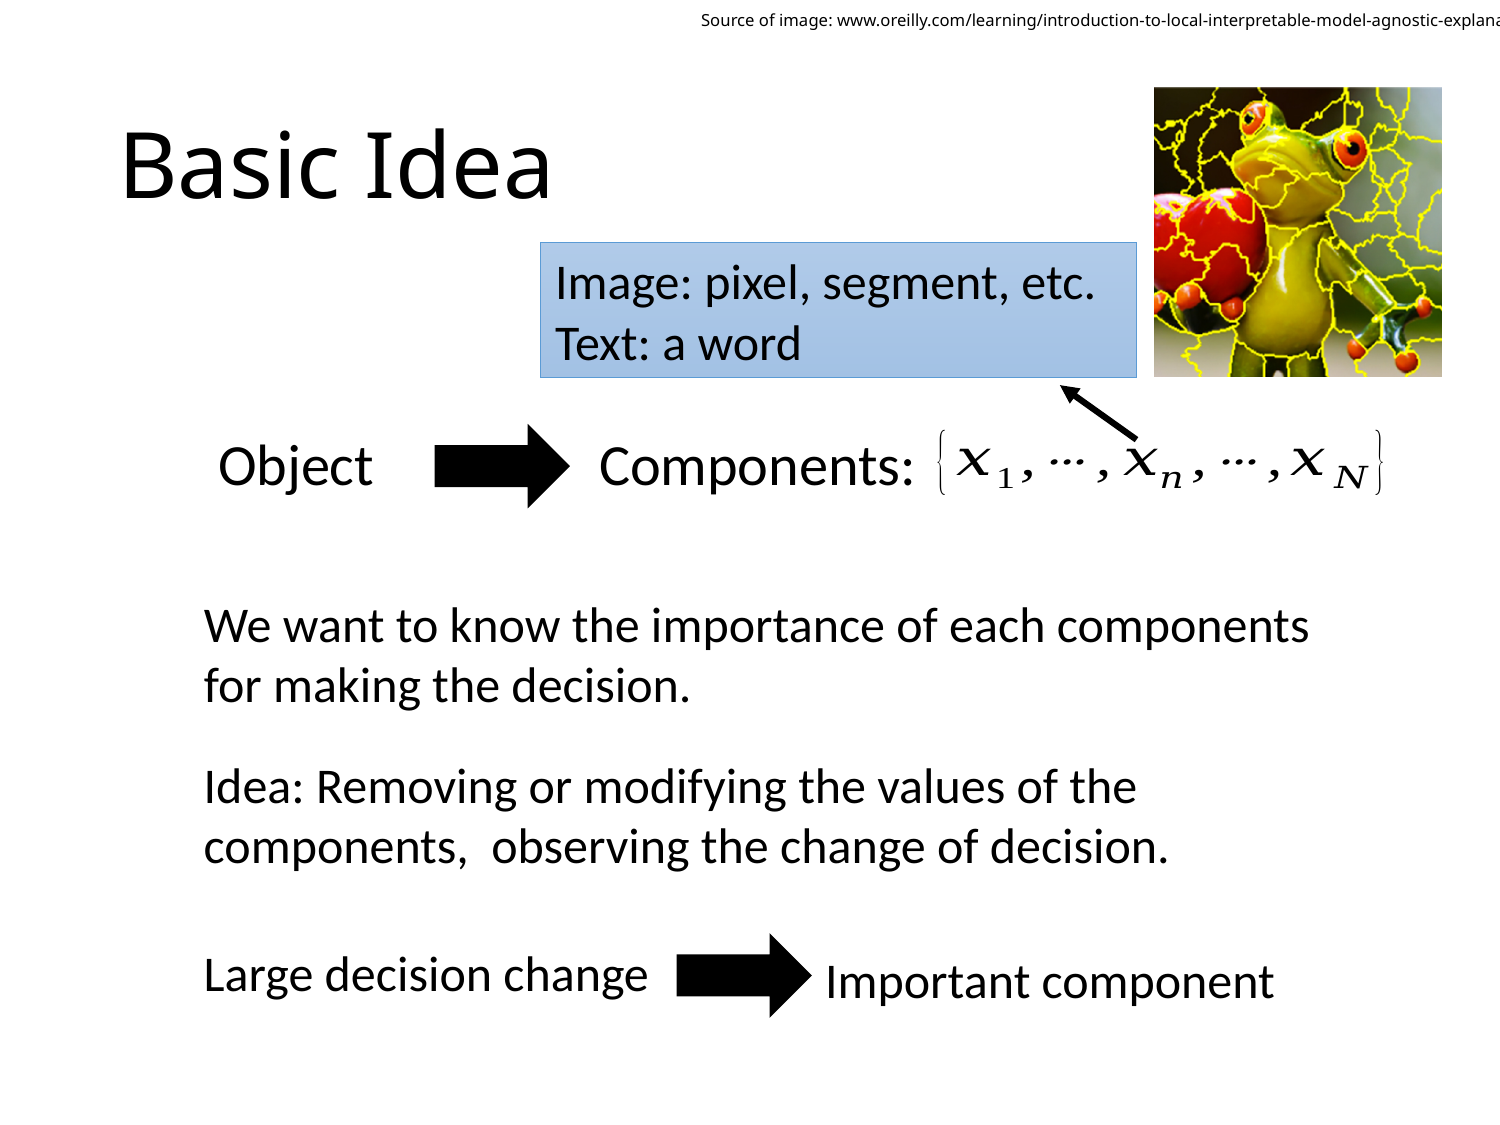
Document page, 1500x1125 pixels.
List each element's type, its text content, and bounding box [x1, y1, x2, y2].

text_box Components: [568, 420, 947, 505]
title Basic Idea [103, 59, 1397, 278]
text_box Idea: Removing or modifying the values of the components, observing the change of decision. [189, 746, 1293, 882]
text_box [1059, 385, 1137, 440]
text_box Large decision change [189, 934, 694, 1010]
text_box [694, 933, 810, 1018]
text_box Important component [810, 941, 1316, 1016]
text_box [434, 423, 568, 509]
text_box Image: pixel, segment, etc. Text: a word [540, 242, 1137, 378]
text_box We want to know the importance of each components for making the decision. [189, 585, 1391, 721]
text_box Source of image: www.oreilly.com/learning/introduction-to-local-interpretable-model-agnostic-explanations-lime [686, 2, 1500, 38]
picture [1154, 87, 1442, 377]
